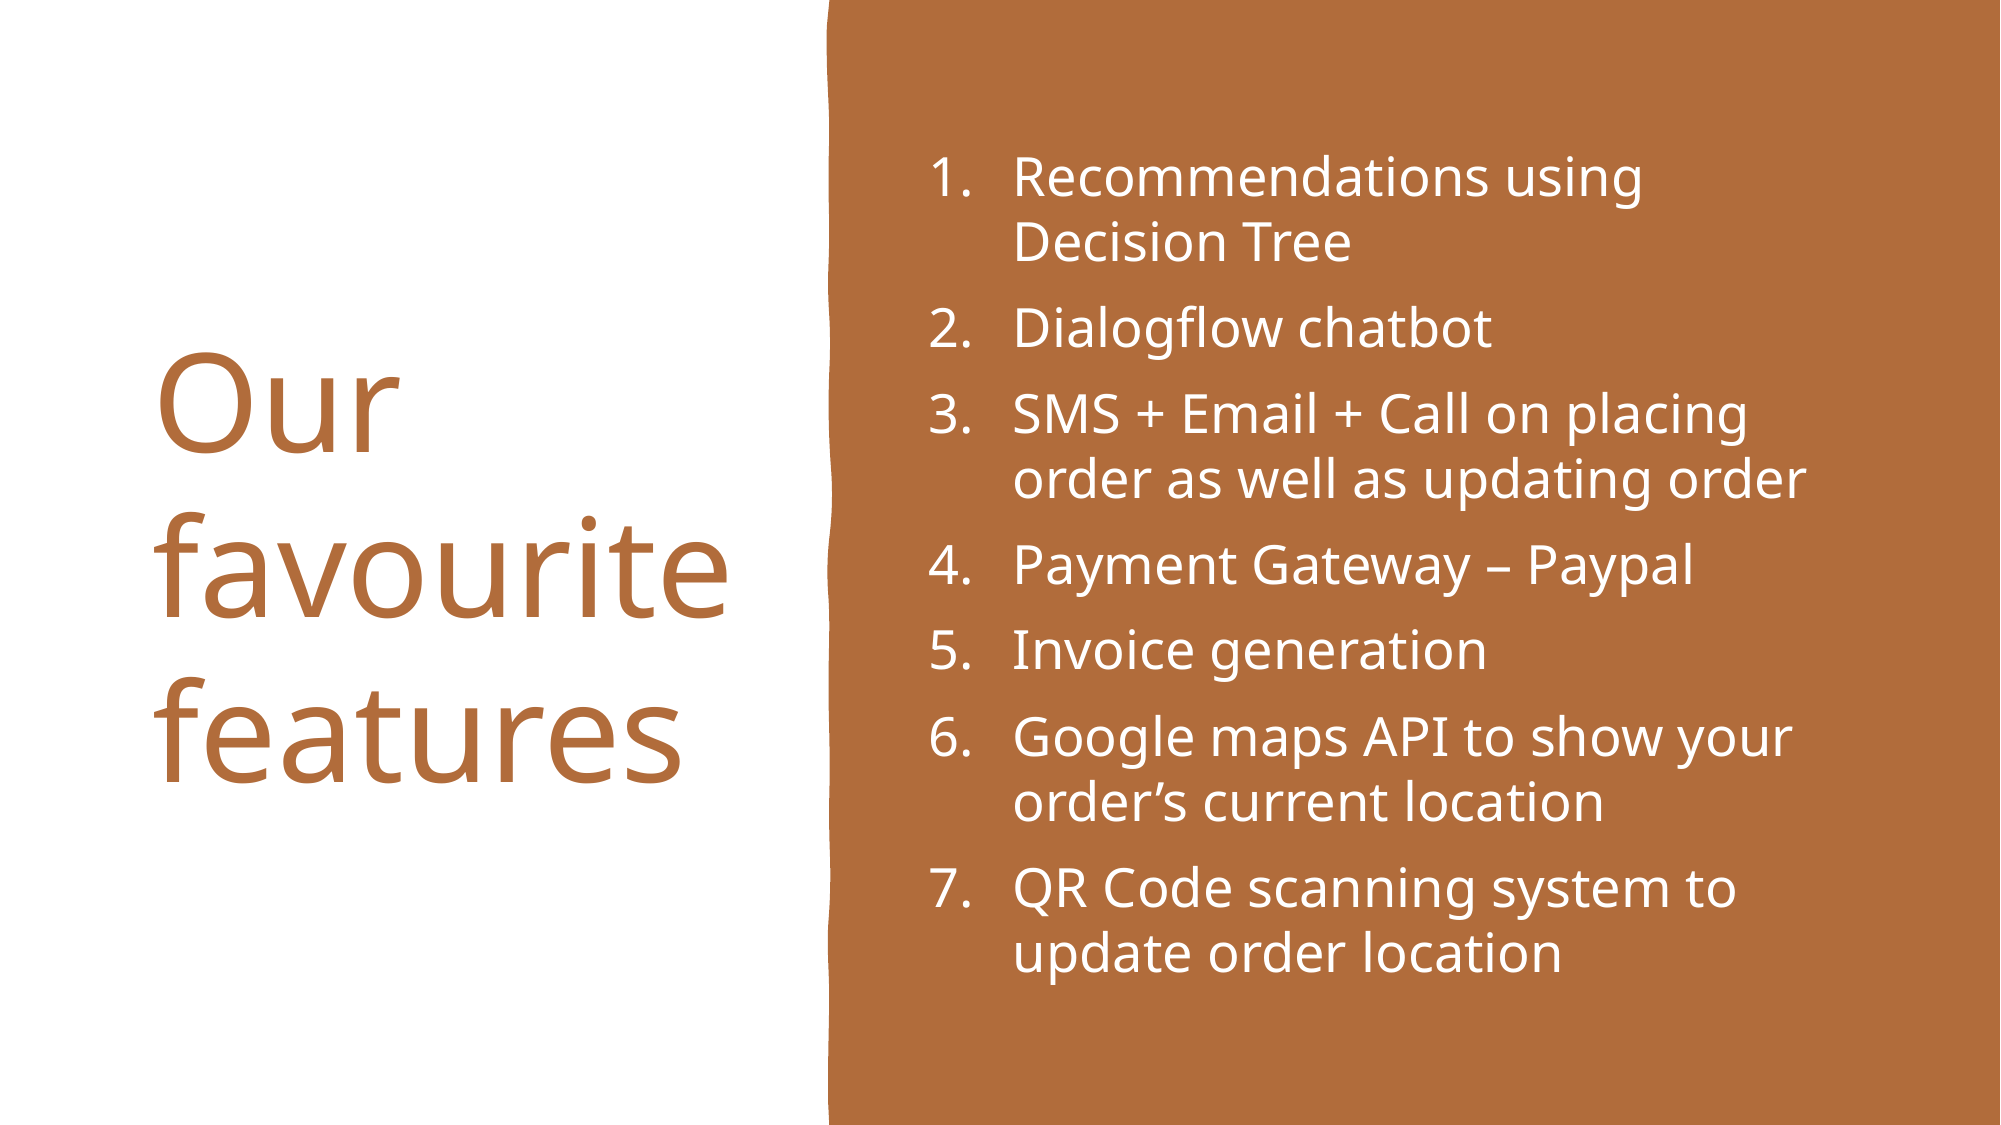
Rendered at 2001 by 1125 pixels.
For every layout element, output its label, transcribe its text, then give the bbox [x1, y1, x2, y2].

text_box [825, 0, 2000, 1125]
title Our favourite features [138, 105, 768, 1020]
list Recommendations using Decision Tree Dialogflow chatbot SMS + Email + Call on placing order as well as updating order Payment Gateway – Paypal Invoice generation Google maps API to show your order’s current location QR Code scanning system to update order location [913, 105, 1863, 1020]
text_box [0, 0, 830, 1125]
